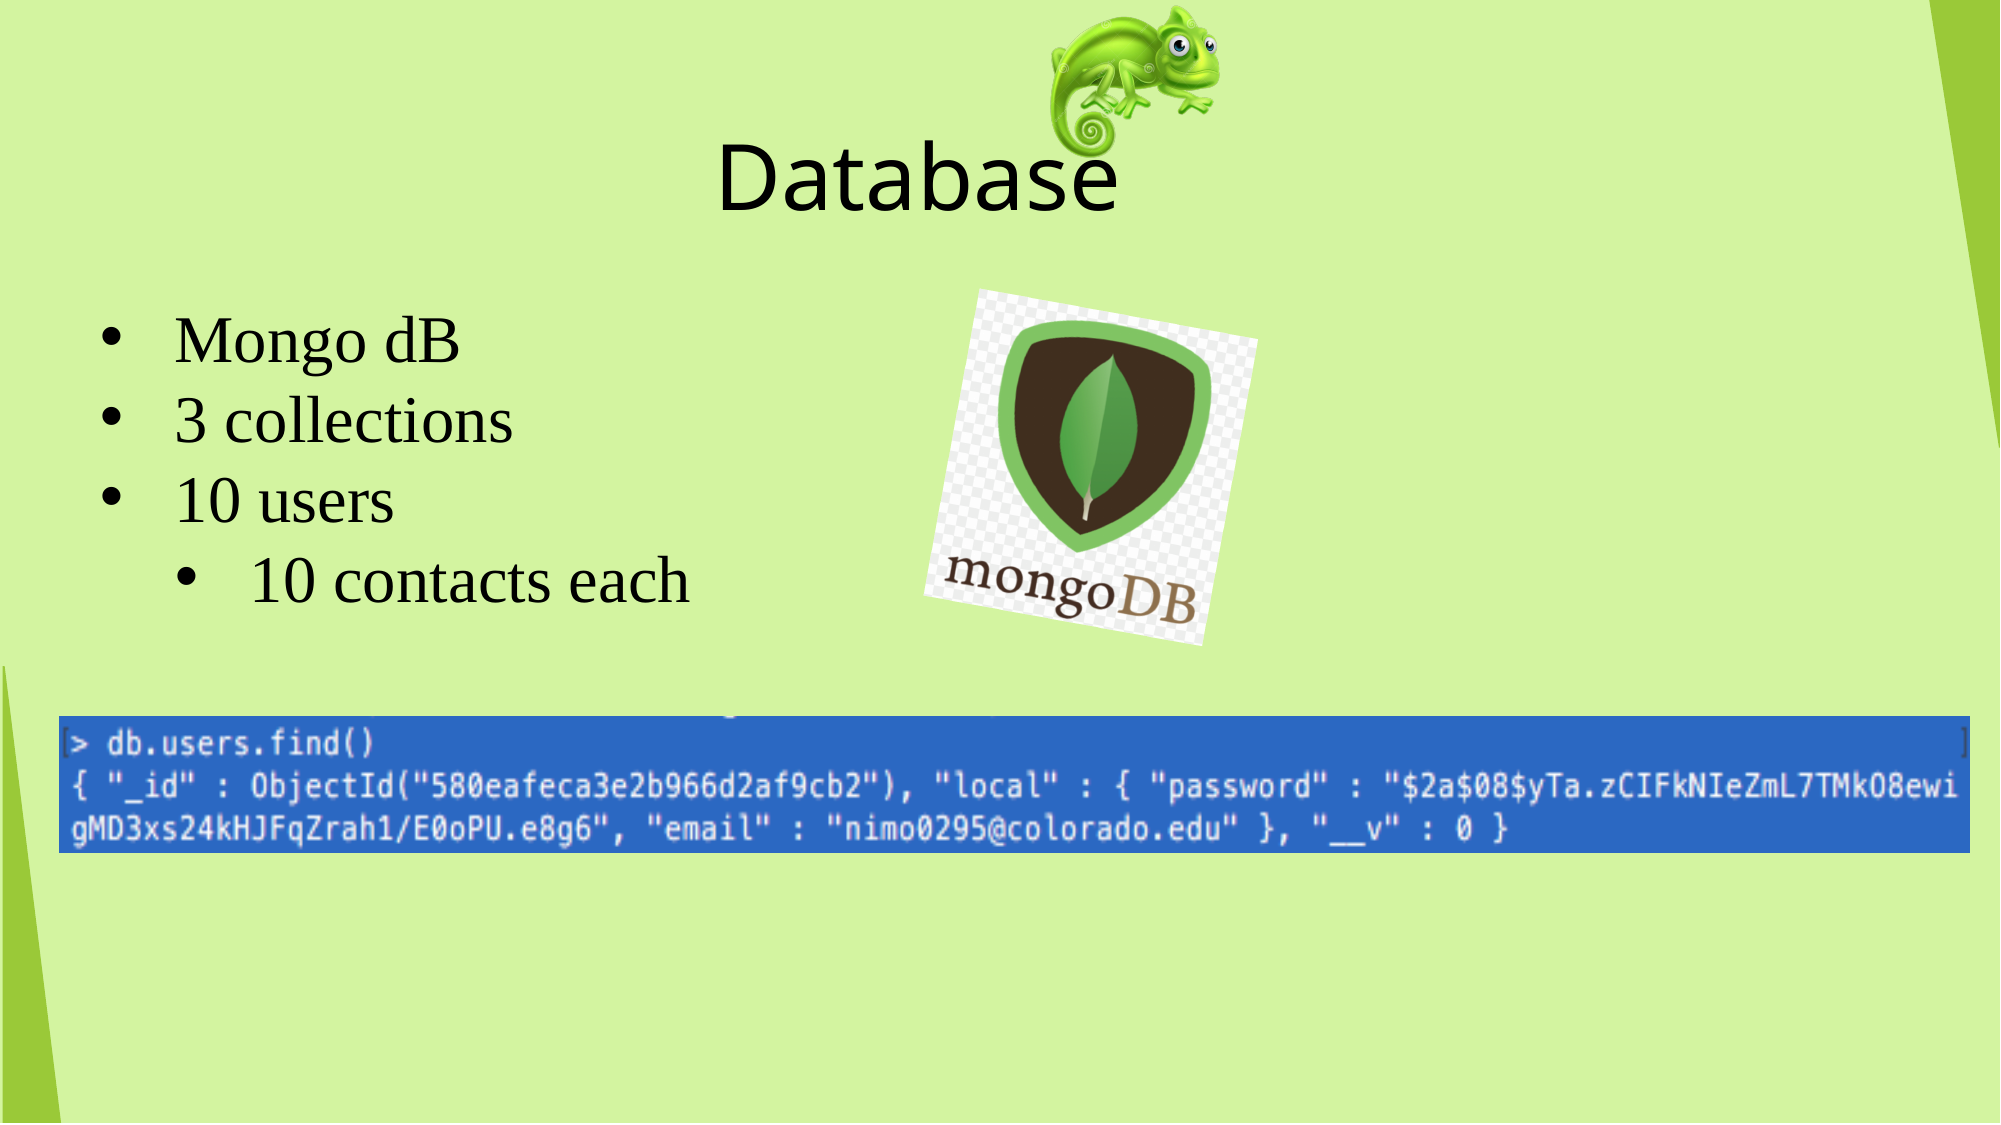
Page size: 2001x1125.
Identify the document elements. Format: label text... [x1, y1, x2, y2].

text_box [1929, 0, 2000, 448]
text_box Database [699, 111, 1752, 237]
picture [59, 716, 1970, 853]
text_box [0, 0, 2000, 1123]
picture [1043, 0, 1226, 165]
text_box Mongo dB 3 collections 10 users 10 contacts each [85, 288, 1362, 703]
text_box [2, 666, 62, 1123]
picture [924, 289, 1258, 646]
